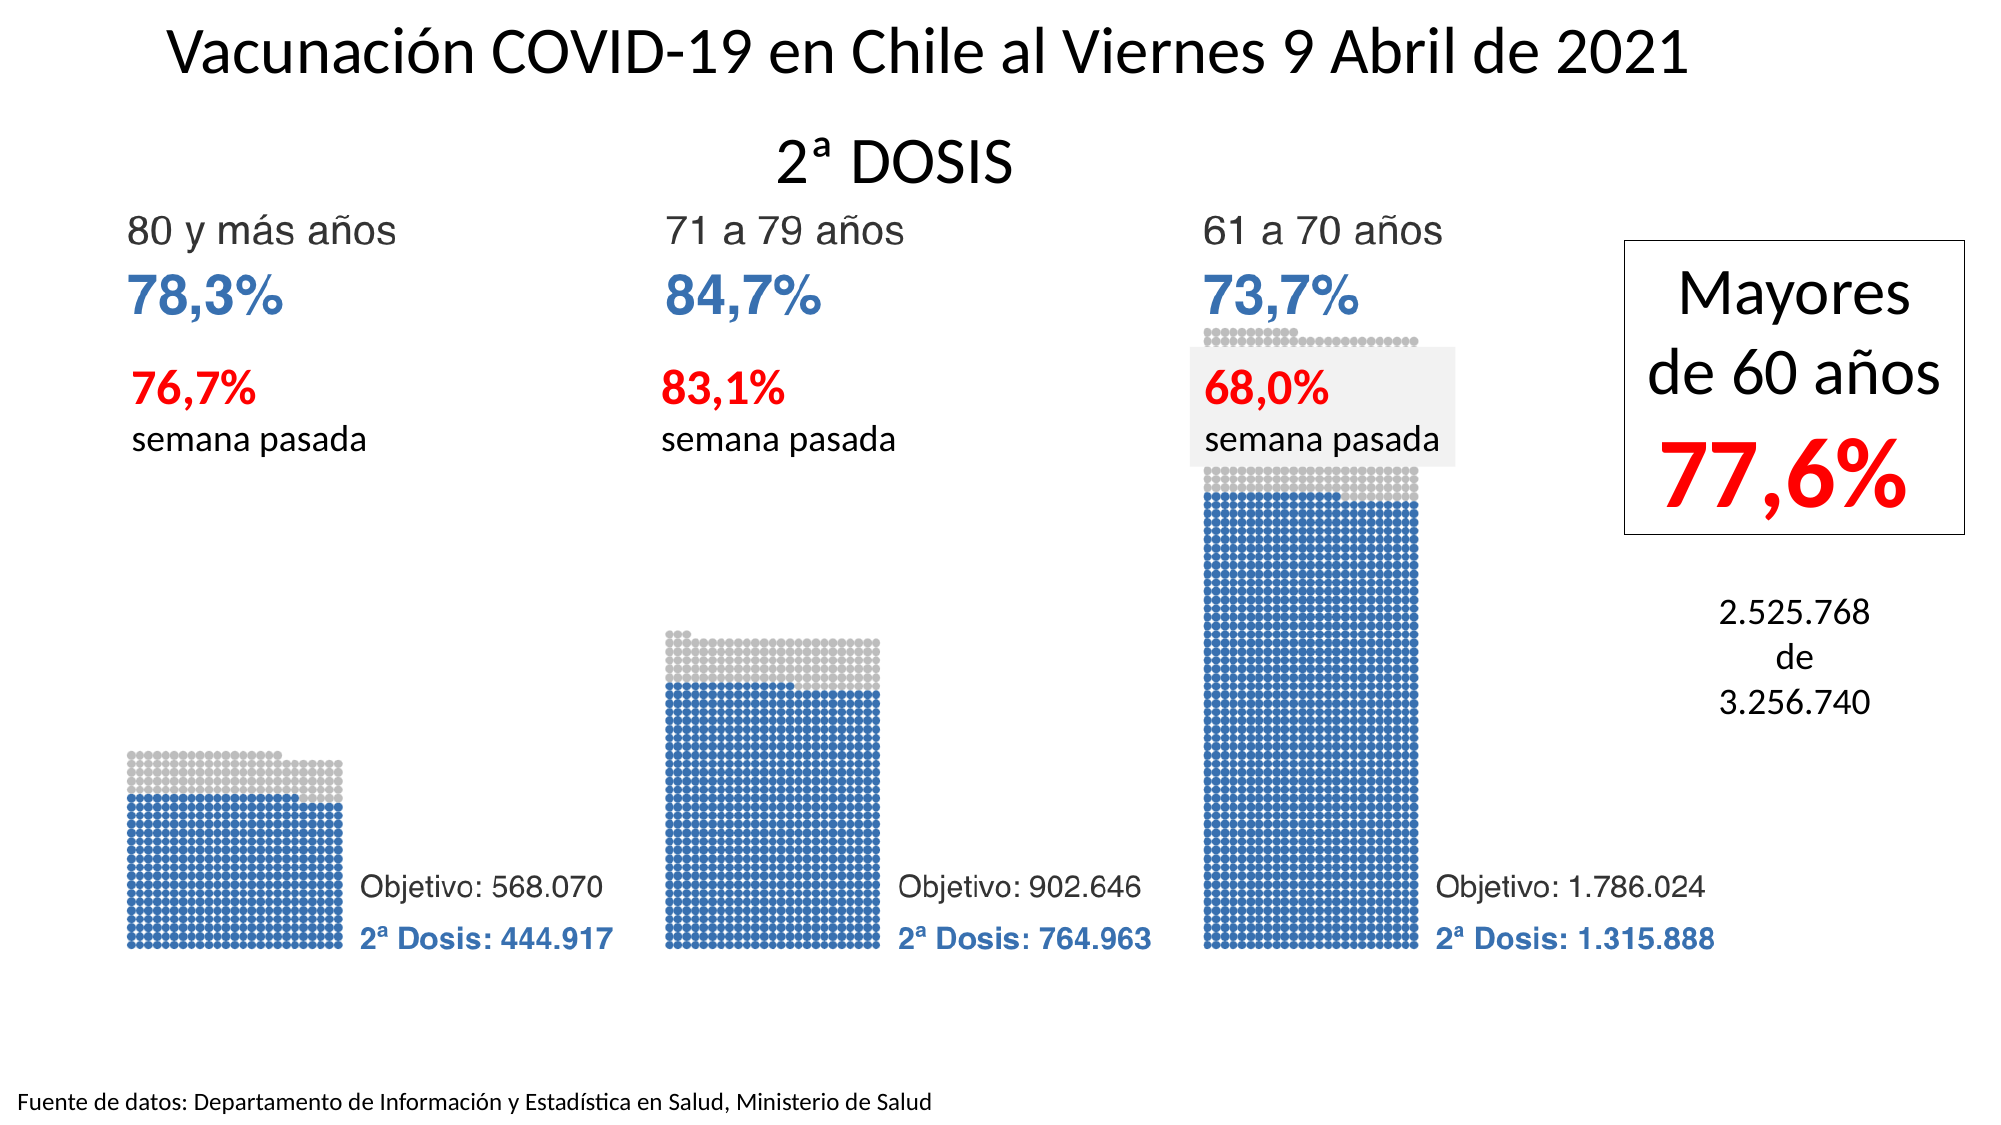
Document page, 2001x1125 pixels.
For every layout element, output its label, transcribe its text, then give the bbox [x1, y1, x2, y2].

text_box Vacunación COVID-19 en Chile al Viernes 9 Abril de 2021 [151, 0, 1707, 95]
text_box 2ª DOSIS [760, 109, 1030, 192]
text_box 2.525.768 de 3.256.740 [1737, 579, 1886, 730]
picture [90, 192, 1737, 997]
text_box Fuente de datos: Departamento de Información y Estadística en Salud, Ministerio de Salud [2, 1077, 956, 1123]
text_box Mayores de 60 años 77,6% [1737, 240, 1965, 535]
